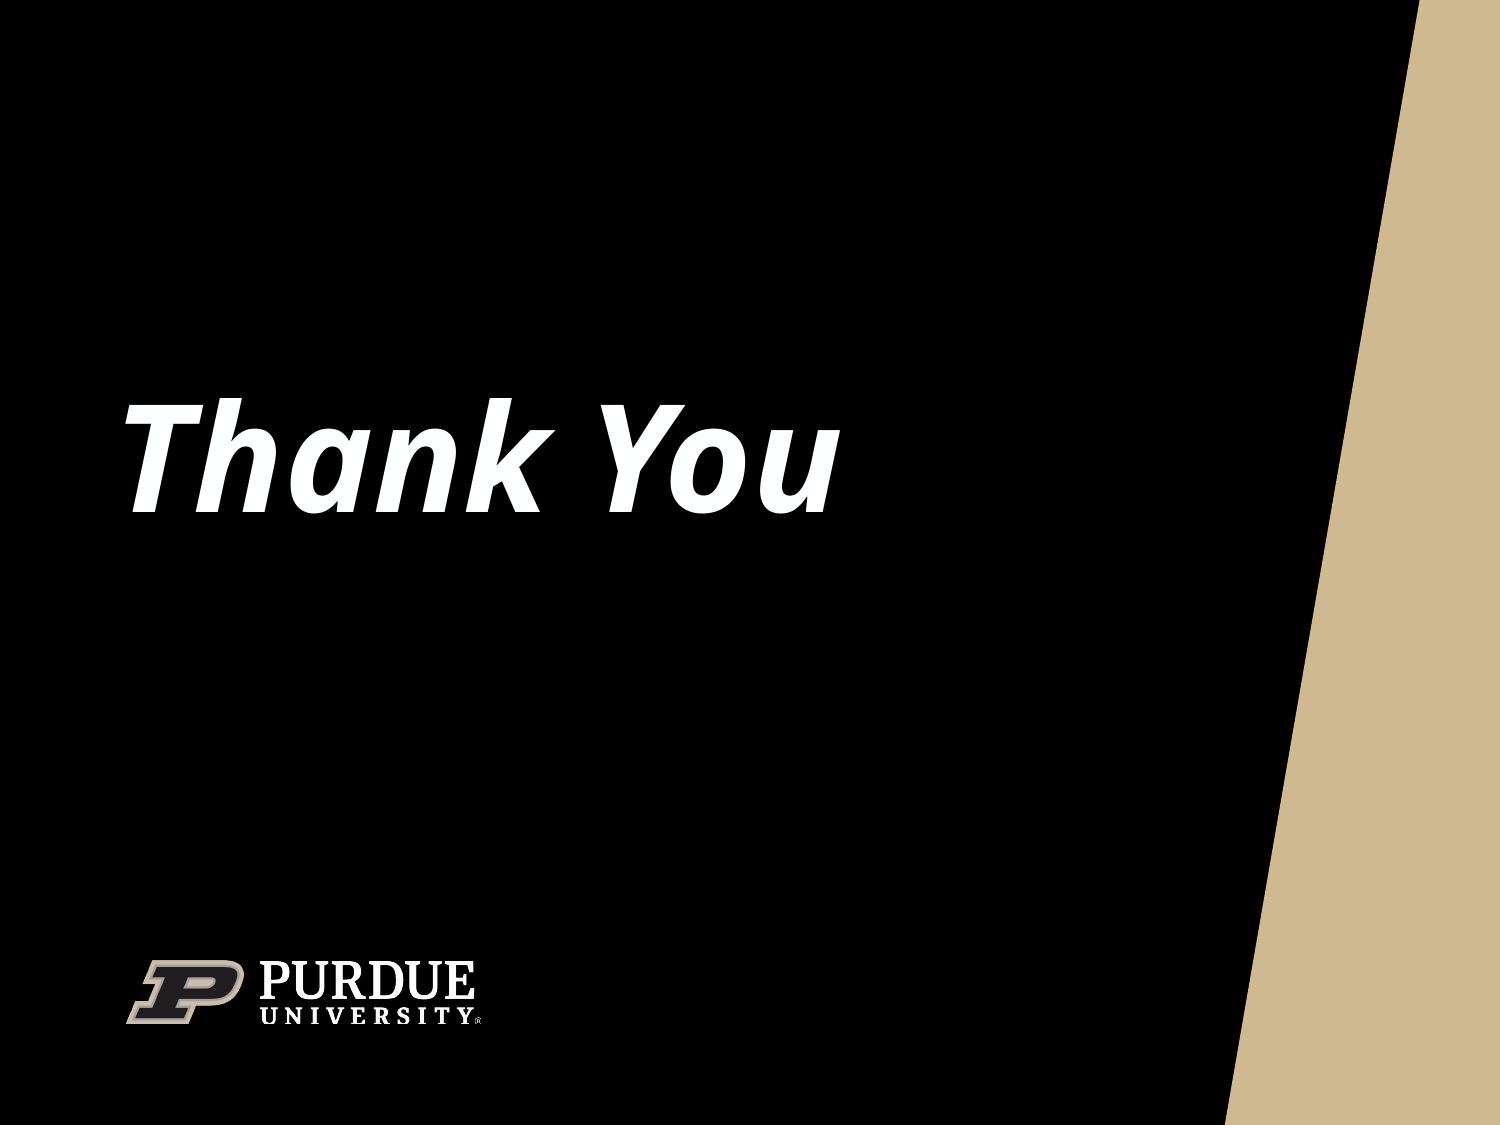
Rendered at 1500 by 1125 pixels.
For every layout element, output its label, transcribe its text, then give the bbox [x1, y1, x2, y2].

title Thank You [99, 404, 1081, 523]
